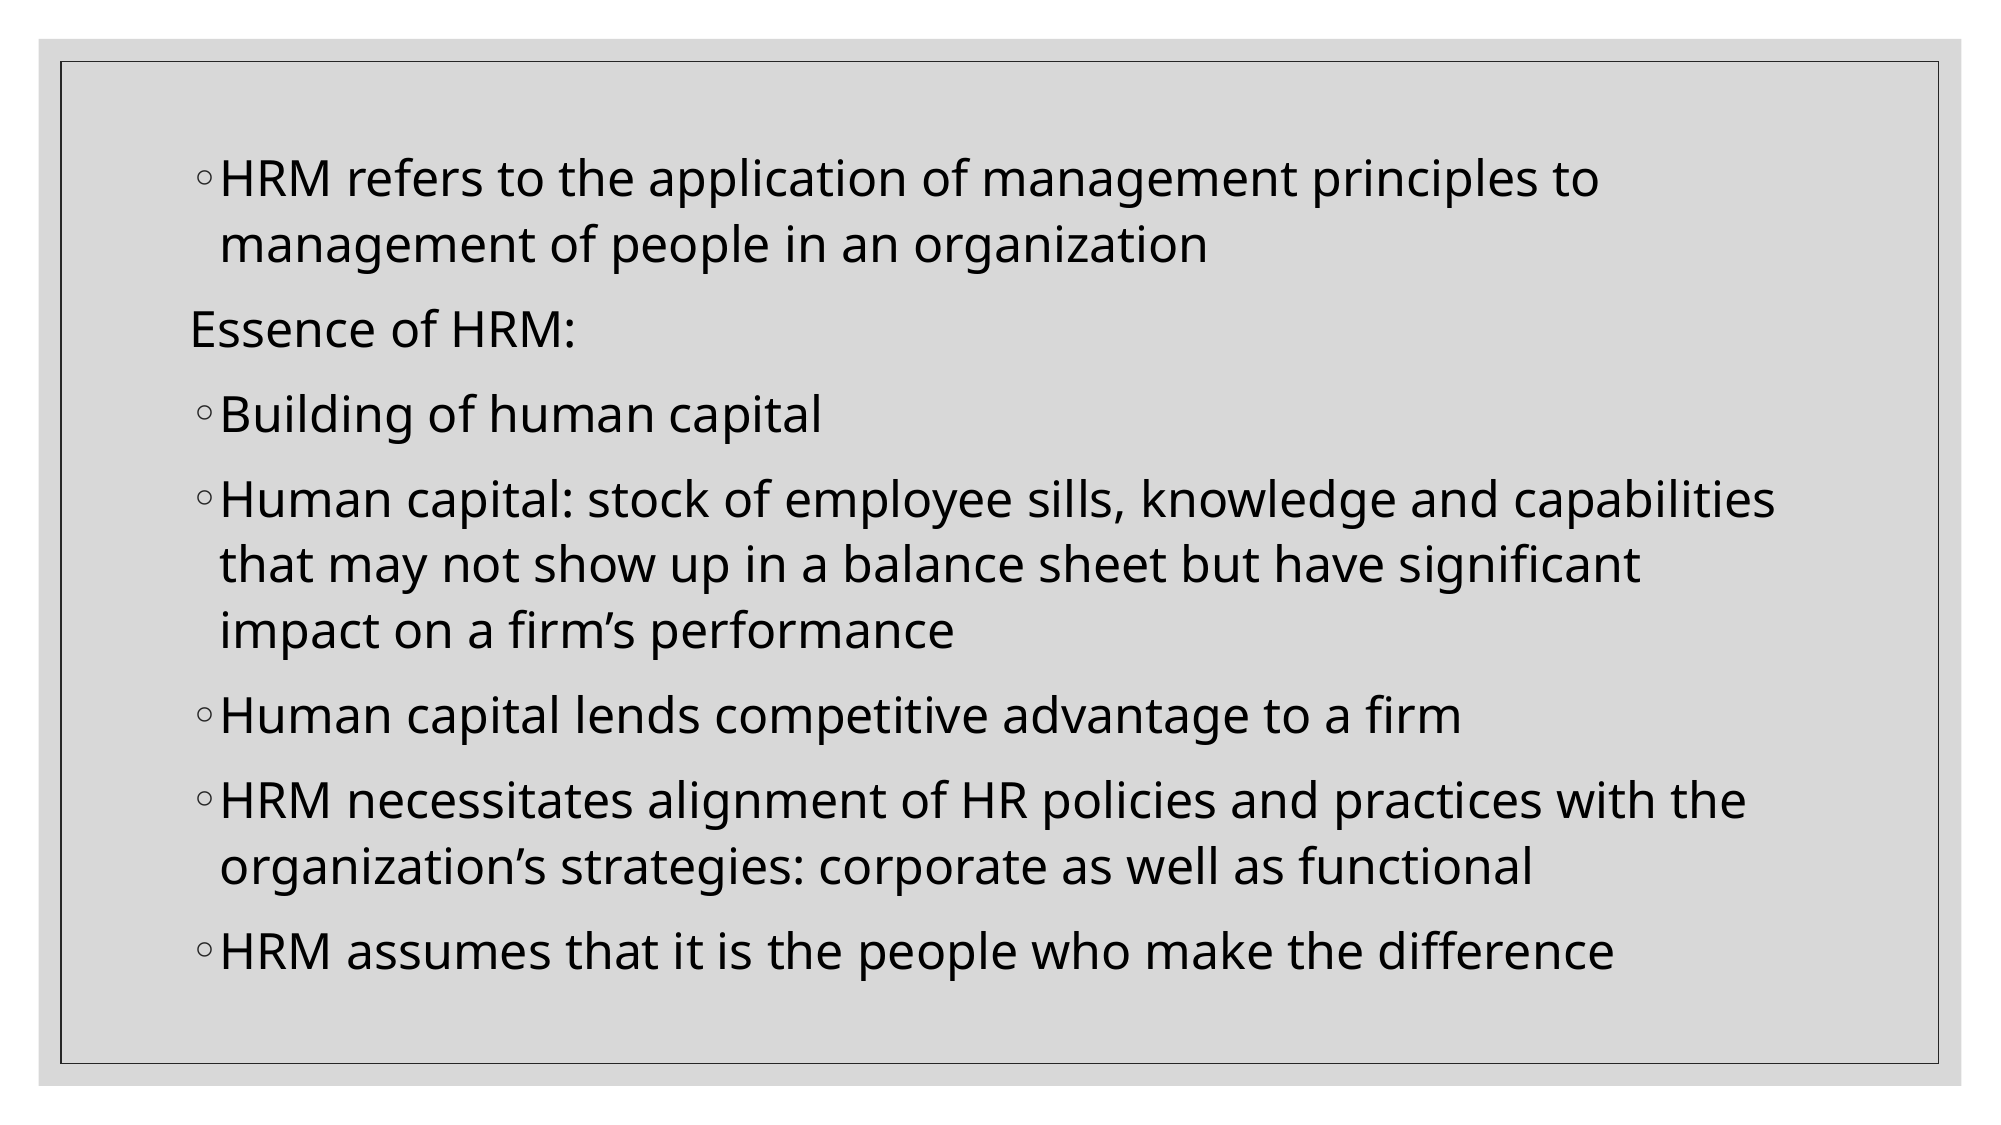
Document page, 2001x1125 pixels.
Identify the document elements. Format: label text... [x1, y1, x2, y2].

list HRM refers to the application of management principles to management of people in an organization Essence of HRM: Building of human capital Human capital: stock of employee sills, knowledge and capabilities that may not show up in a balance sheet but have significant impact on a firm’s performance Human capital lends competitive advantage to a firm HRM necessitates alignment of HR policies and practices with the organization’s strategies: corporate as well as functional HRM assumes that it is the people who make the difference [174, 133, 1825, 996]
